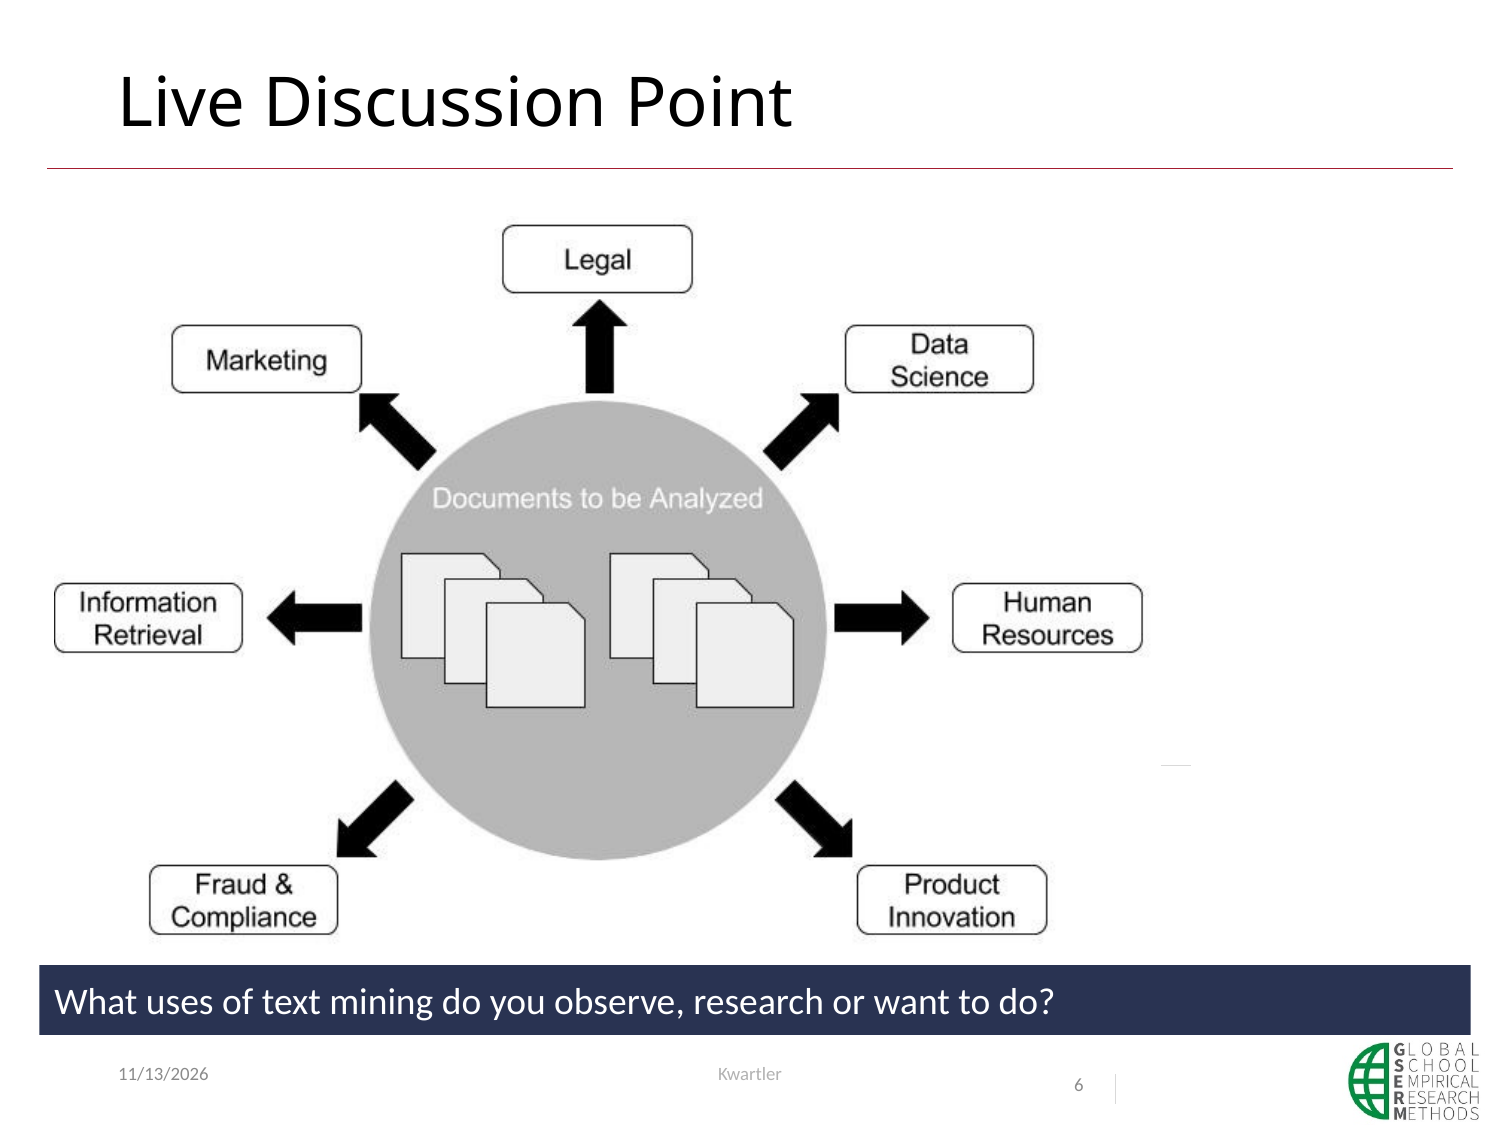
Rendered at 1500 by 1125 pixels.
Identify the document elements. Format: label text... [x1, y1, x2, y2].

text_box What uses of text mining do you observe, research or want to do? [38, 964, 1472, 1036]
slide_number 6 [1059, 1042, 1200, 1103]
picture [54, 216, 1155, 953]
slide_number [103, 1042, 441, 1103]
footer Kwartler [496, 1042, 1004, 1103]
picture [1342, 1035, 1500, 1125]
title Live Discussion Point [103, 59, 1397, 157]
